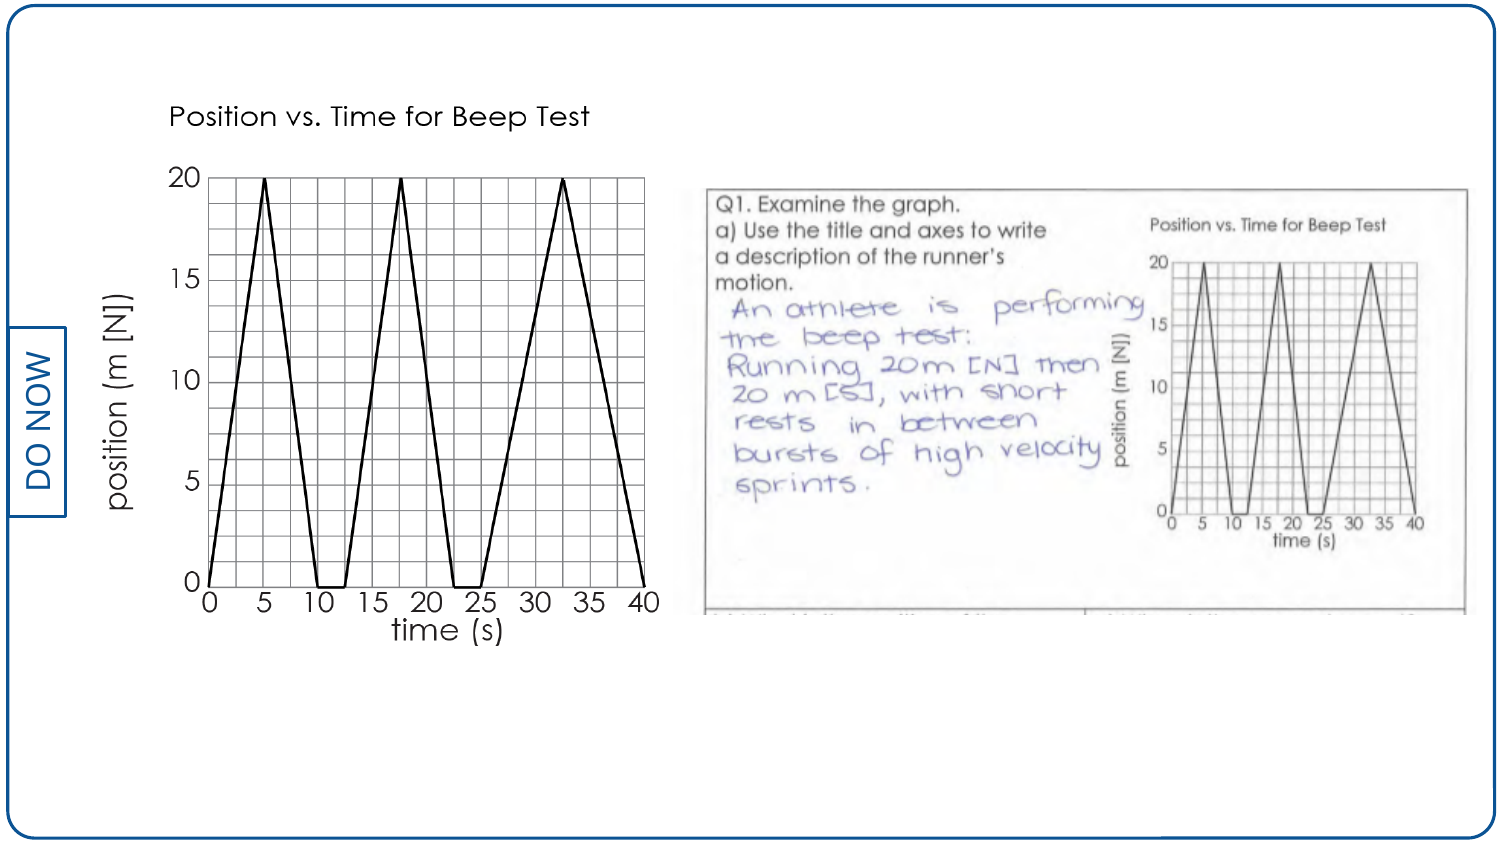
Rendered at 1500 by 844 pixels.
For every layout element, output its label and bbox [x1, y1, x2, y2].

picture [93, 104, 1477, 656]
